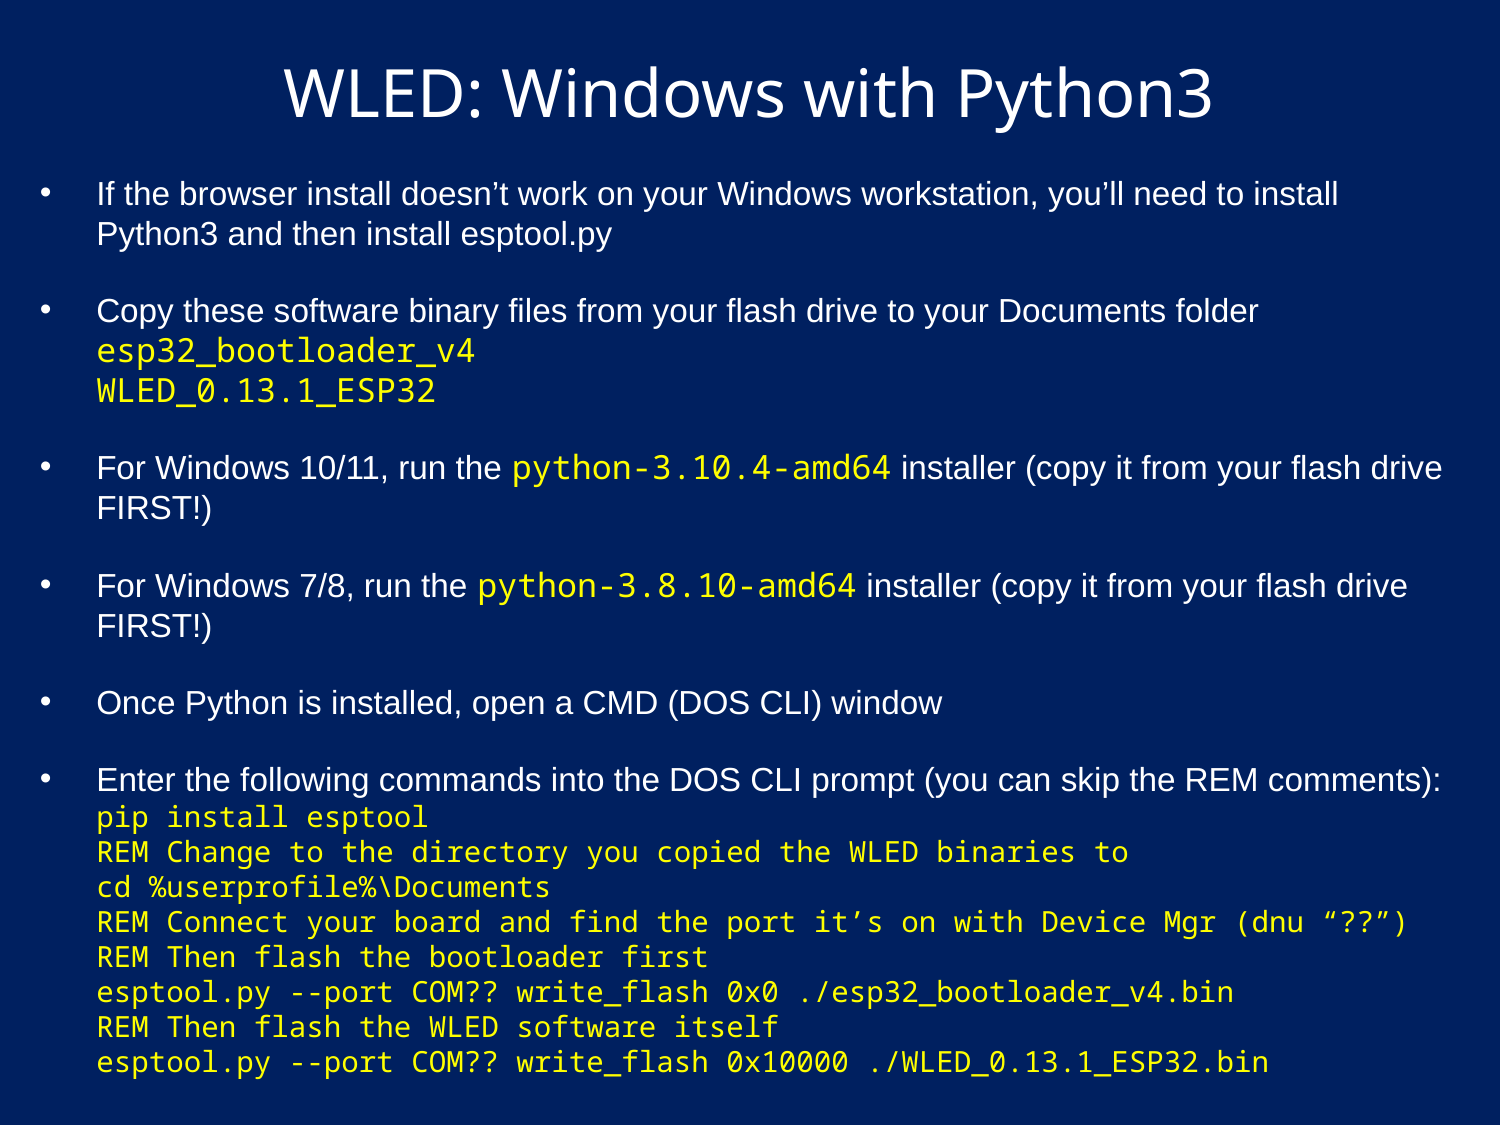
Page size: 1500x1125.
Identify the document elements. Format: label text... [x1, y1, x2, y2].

list If the browser install doesn’t work on your Windows workstation, you’ll need to install Python3 and then install esptool.py Copy these software binary files from your flash drive to your Documents folder esp32_bootloader_v4 WLED_0.13.1_ESP32 For Windows 10/11, run the python-3.10.4-amd64 installer (copy it from your flash drive FIRST!) For Windows 7/8, run the python-3.8.10-amd64 installer (copy it from your flash drive FIRST!) Once Python is installed, open a CMD (DOS CLI) window Enter the following commands into the DOS CLI prompt (you can skip the REM comments): pip install esptool REM Change to the directory you copied the WLED binaries to cd %userprofile%\Documents REM Connect your board and find the port it’s on with Device Mgr (dnu “??”) REM Then flash the bootloader first esptool.py --port COM?? write_flash 0x0 ./esp32_bootloader_v4.bin REM Then flash the WLED software itself esptool.py --port COM?? write_flash 0x10000 ./WLED_0.13.1_ESP32.bin [24, 200, 1475, 1050]
title WLED: Windows with Python3 [75, 45, 1425, 138]
